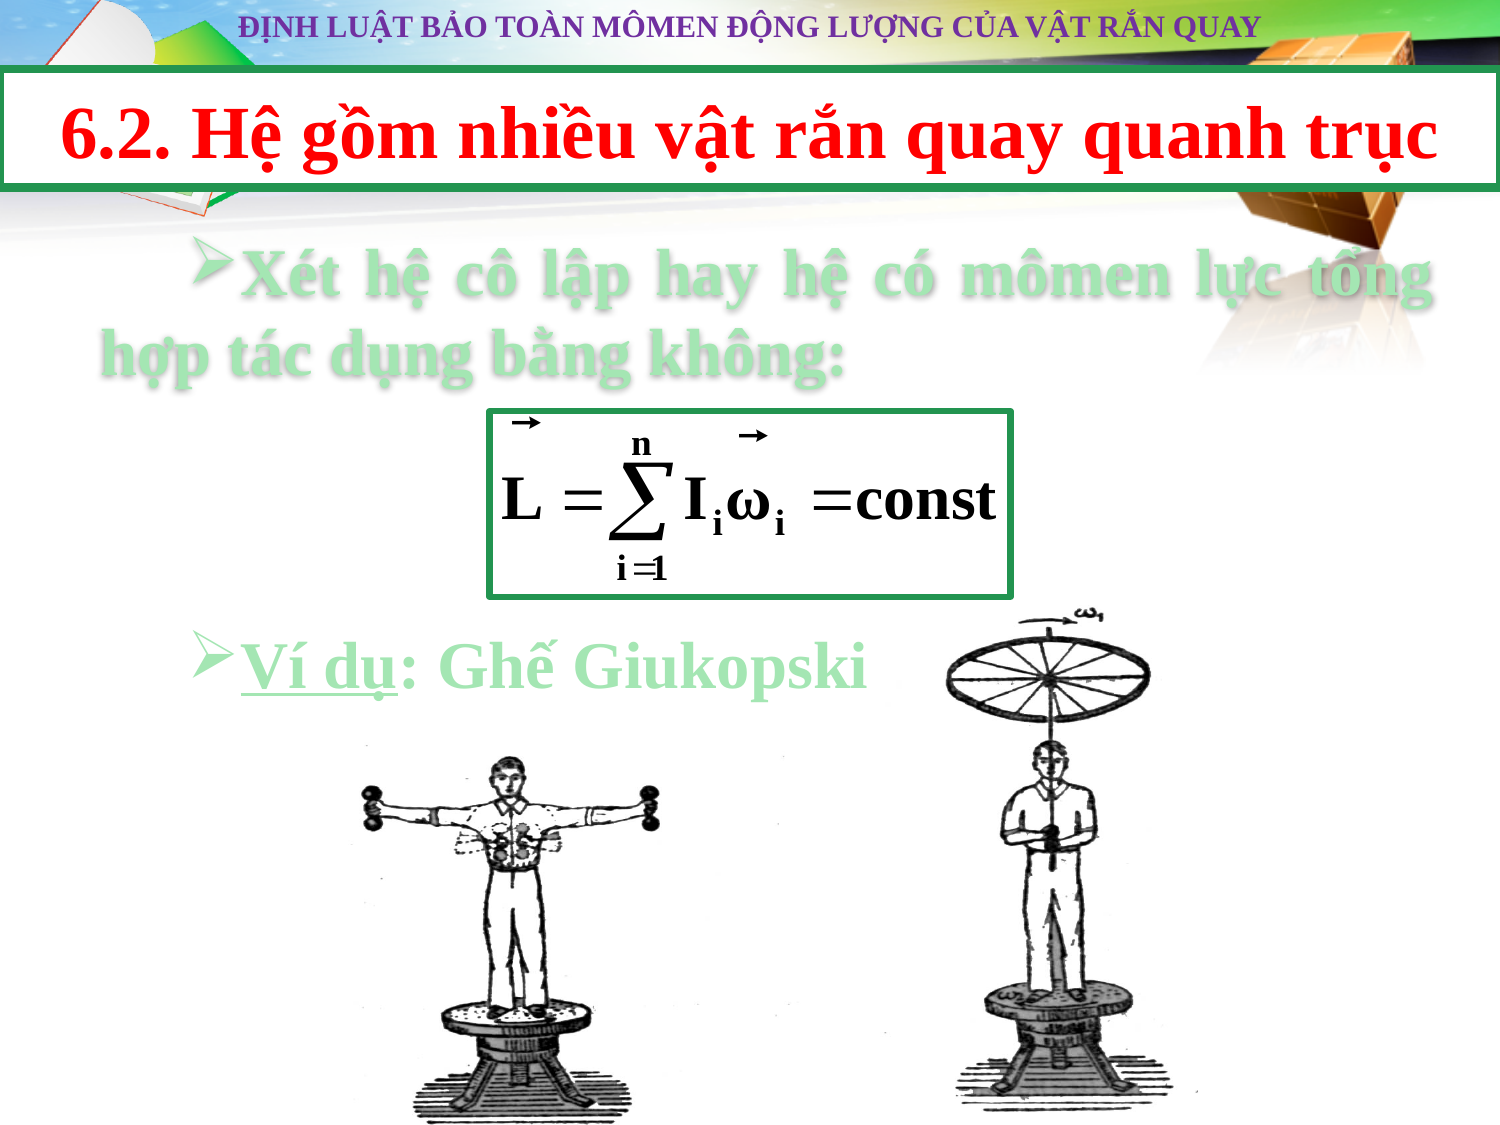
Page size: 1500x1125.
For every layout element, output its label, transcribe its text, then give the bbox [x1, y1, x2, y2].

text_box ĐỊNH LUẬT BẢO TOÀN MÔMEN ĐỘNG LƯỢNG CỦA VẬT RẮN QUAY [288, 0, 1500, 52]
text_box Ví dụ: Ghế Giukopski [48, 566, 490, 758]
picture [347, 603, 1199, 1125]
text_box Xét hệ cô lập hay hệ có mômen lực tổng hợp tác dụng bằng không: [47, 207, 1453, 411]
picture [0, 0, 1500, 263]
text_box 6.2. Hệ gồm nhiều vật rắn quay quanh trục [291, 67, 1500, 190]
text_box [492, 414, 1008, 594]
